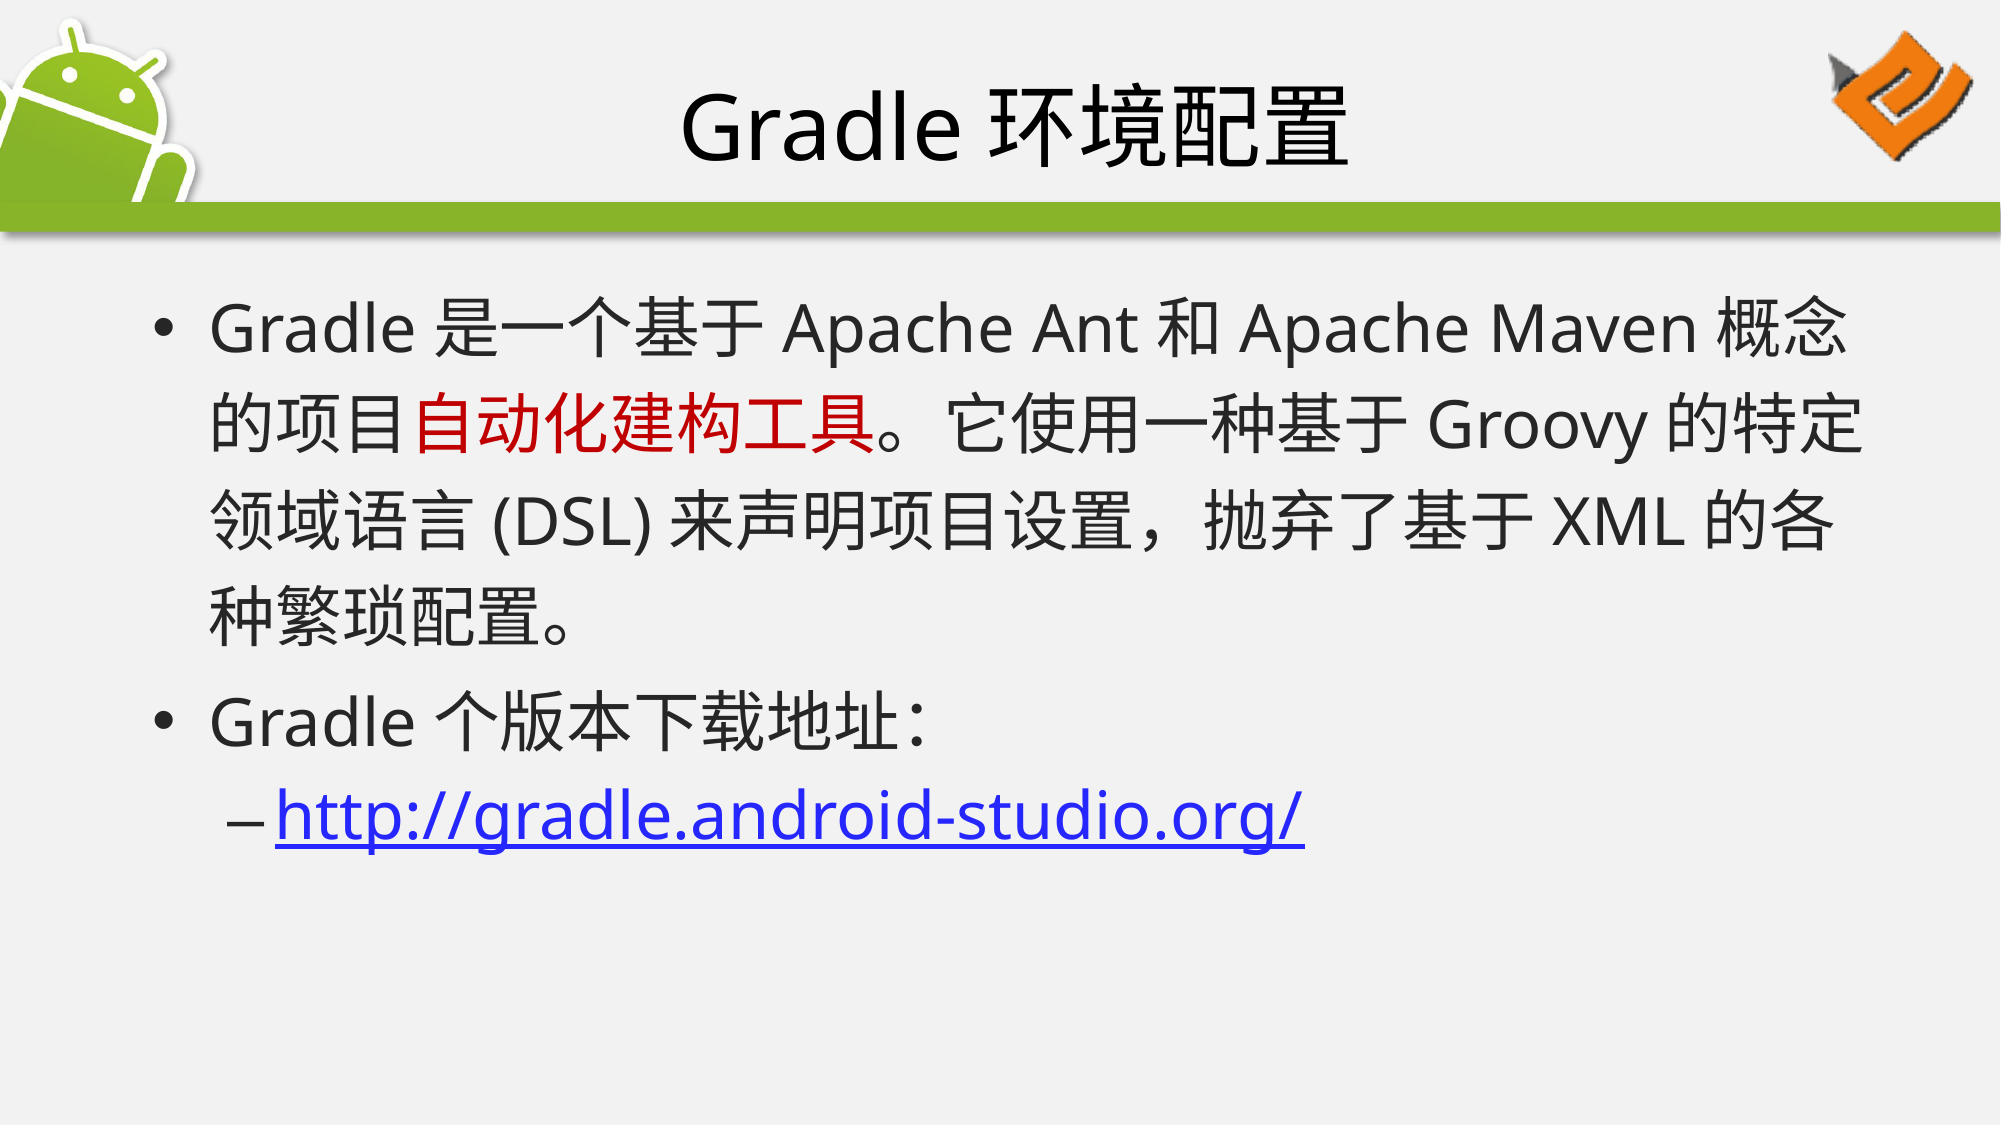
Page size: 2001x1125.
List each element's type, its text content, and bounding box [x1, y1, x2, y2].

list Gradle是一个基于Apache Ant和Apache Maven概念的项目自动化建构工具。它使用一种基于Groovy的特定领域语言(DSL)来声明项目设置，抛弃了基于XML的各种繁琐配置。 Gradle个版本下载地址： http://gradle.android-studio.org/ [137, 262, 1900, 1005]
picture [0, 7, 209, 202]
picture [1828, 30, 1973, 161]
title Gradle环境配置 [208, 45, 1824, 203]
